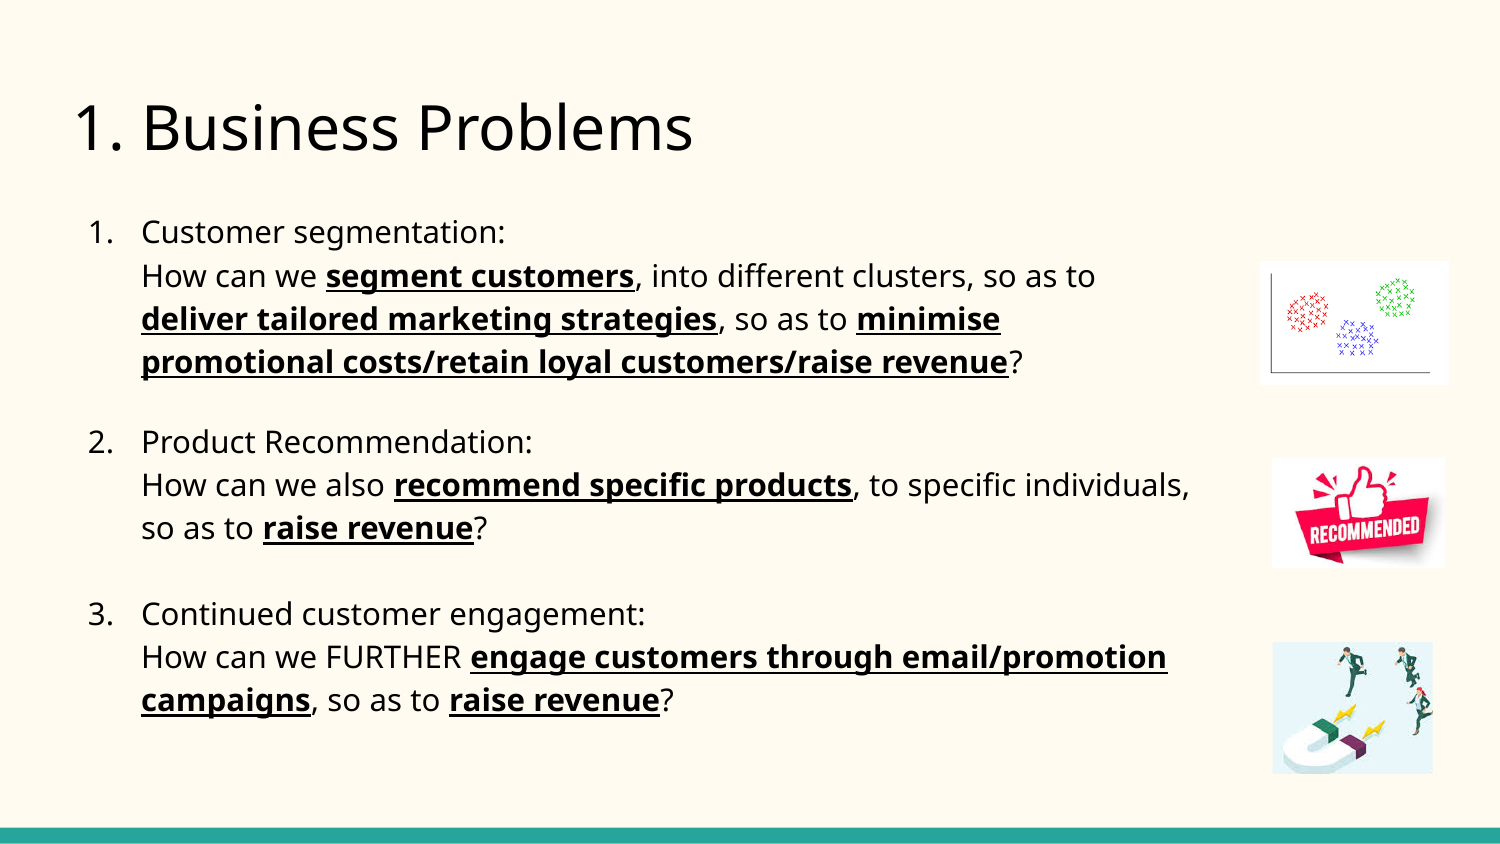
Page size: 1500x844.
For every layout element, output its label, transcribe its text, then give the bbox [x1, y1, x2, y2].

title Business Problems [51, 72, 1449, 174]
list Customer segmentation: How can we segment customers, into different clusters, so as to deliver tailored marketing strategies, so as to minimise promotional costs/retain loyal customers/raise revenue? Product Recommendation: How can we also recommend specific products, to specific individuals, so as to raise revenue? Continued customer engagement: How can we FURTHER engage customers through email/promotion campaigns, so as to raise revenue? [51, 192, 1214, 750]
picture [1272, 641, 1433, 774]
picture [1259, 448, 1446, 568]
picture [1259, 261, 1449, 386]
